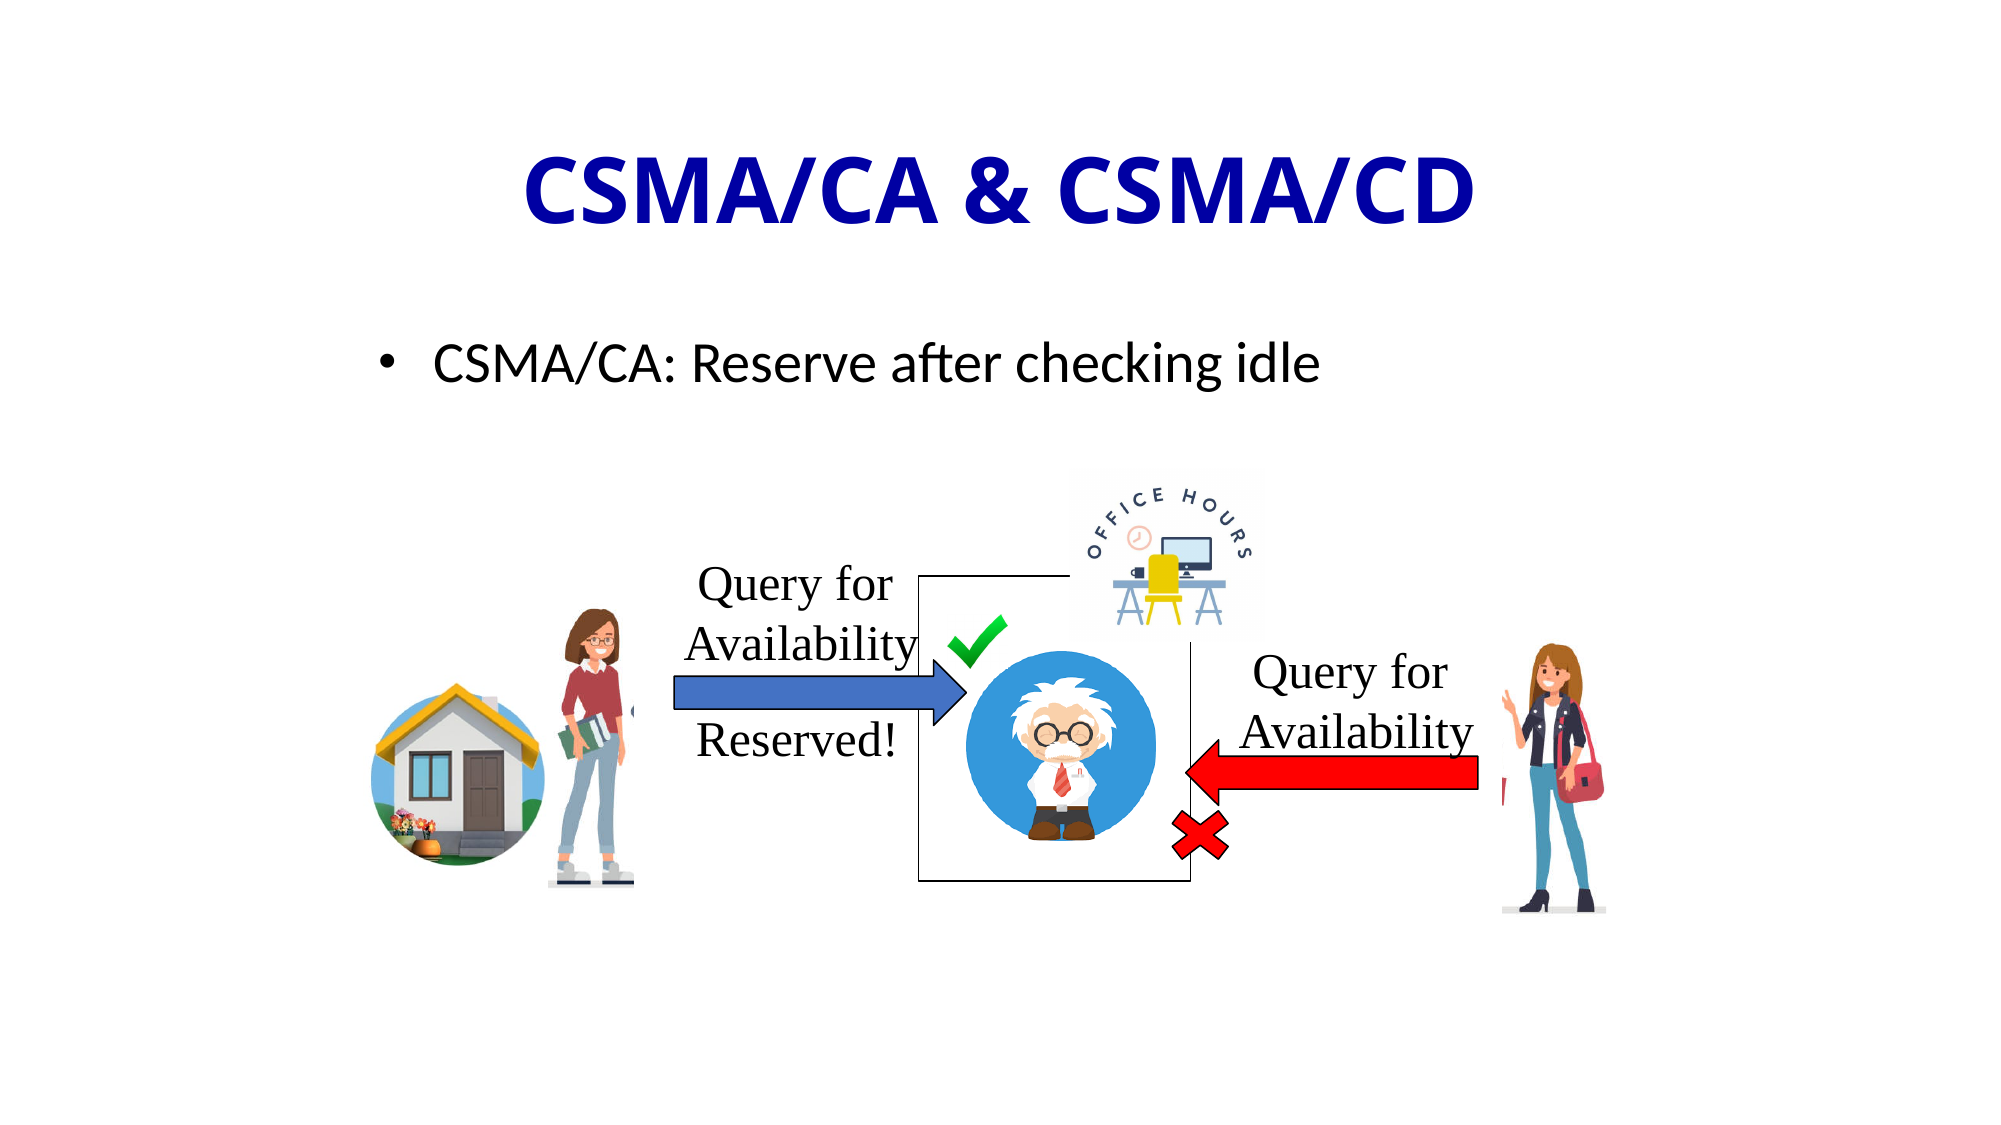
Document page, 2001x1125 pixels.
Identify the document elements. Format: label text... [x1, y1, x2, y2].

picture [353, 585, 634, 892]
text_box [1185, 739, 1478, 806]
picture [1502, 631, 1607, 926]
text_box [918, 575, 1191, 882]
text_box Query for Availability [665, 542, 938, 678]
text_box Reserved! [661, 699, 934, 775]
picture [1069, 468, 1265, 642]
text_box [674, 664, 966, 726]
picture [947, 614, 1156, 841]
text_box Query for Availability [1220, 631, 1493, 767]
title CSMA/CA & CSMA/CD [362, 99, 1638, 288]
text_box [1172, 810, 1229, 860]
list CSMA/CA: Reserve after checking idle [362, 324, 1616, 1000]
